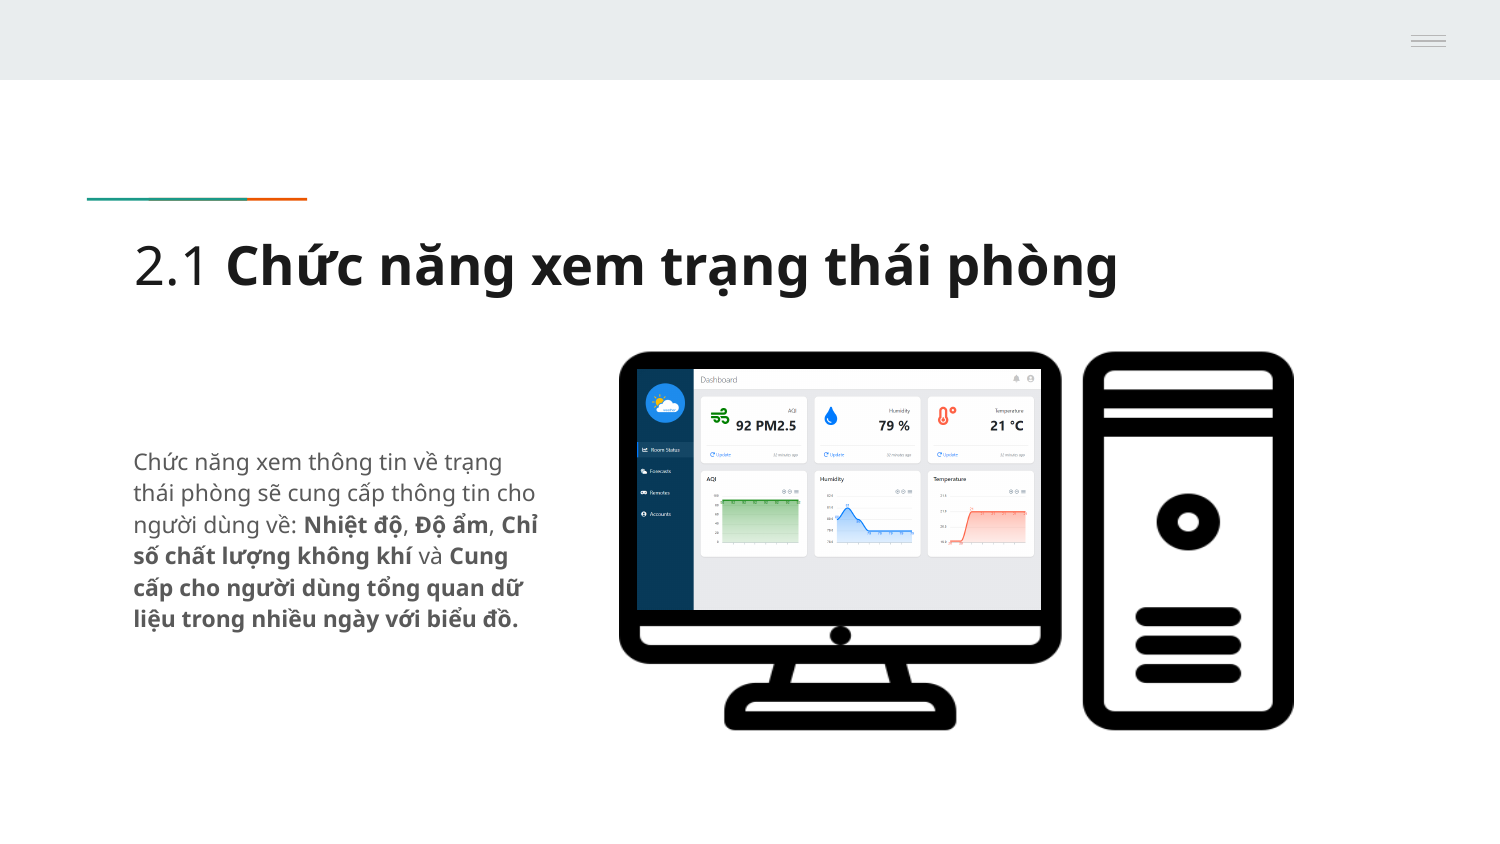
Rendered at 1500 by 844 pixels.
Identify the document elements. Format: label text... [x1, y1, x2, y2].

picture [618, 238, 1294, 844]
title 2.1 Chức năng xem trạng thái phòng [119, 216, 1245, 386]
list Chức năng xem thông tin về trạng thái phòng sẽ cung cấp thông tin cho người dùng về: Nhiệt độ, Độ ẩm, Chỉ số chất lượng không khí và Cung cấp cho người dùng tổng quan dữ liệu trong nhiều ngày với biểu đồ. [118, 428, 564, 796]
